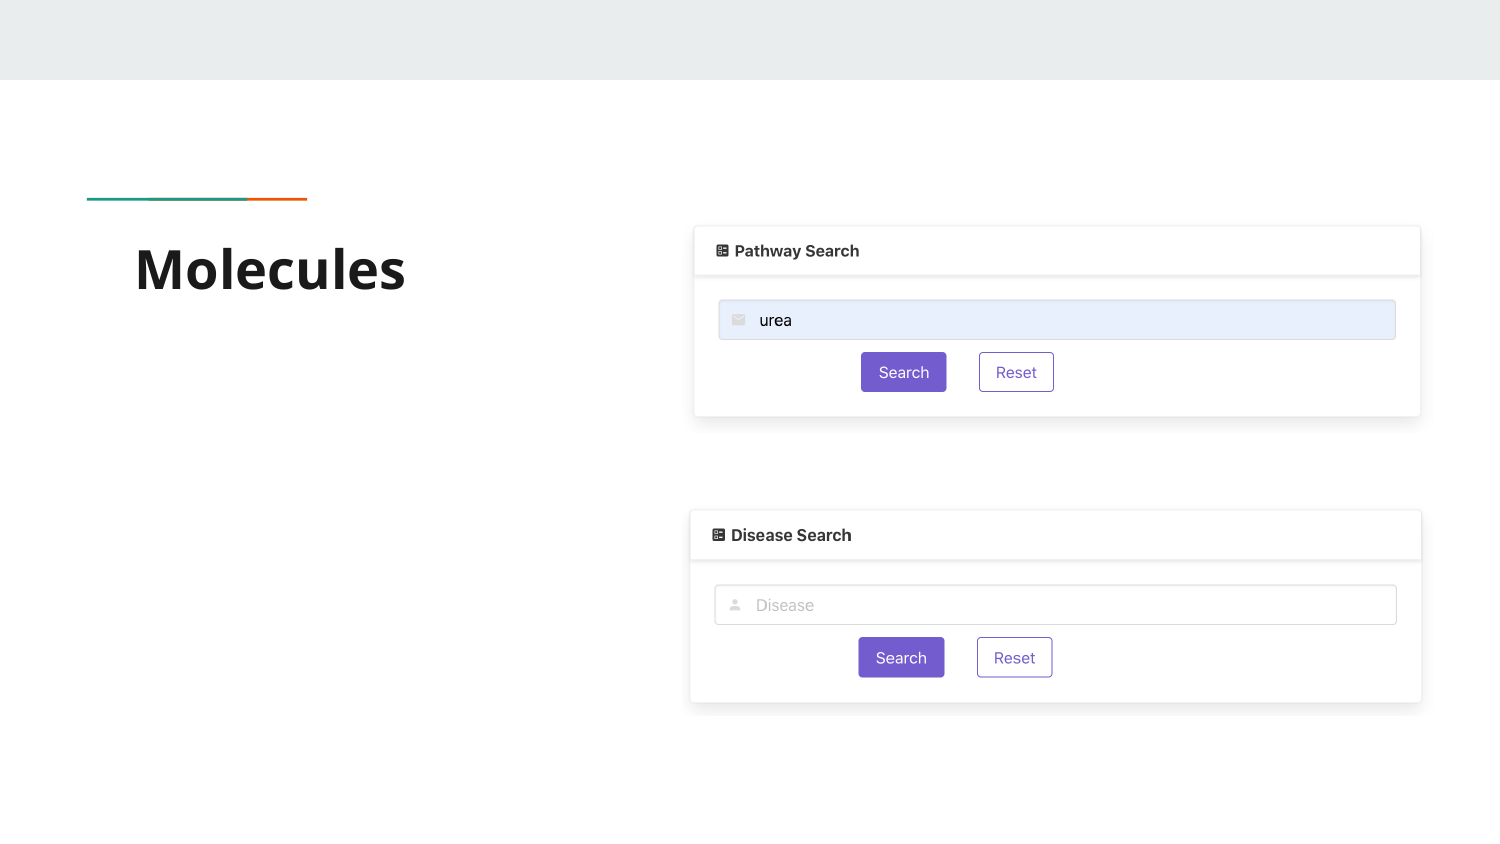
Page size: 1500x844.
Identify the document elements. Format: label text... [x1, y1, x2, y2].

title Molecules [119, 216, 618, 422]
picture [682, 216, 1434, 434]
picture [682, 498, 1434, 717]
